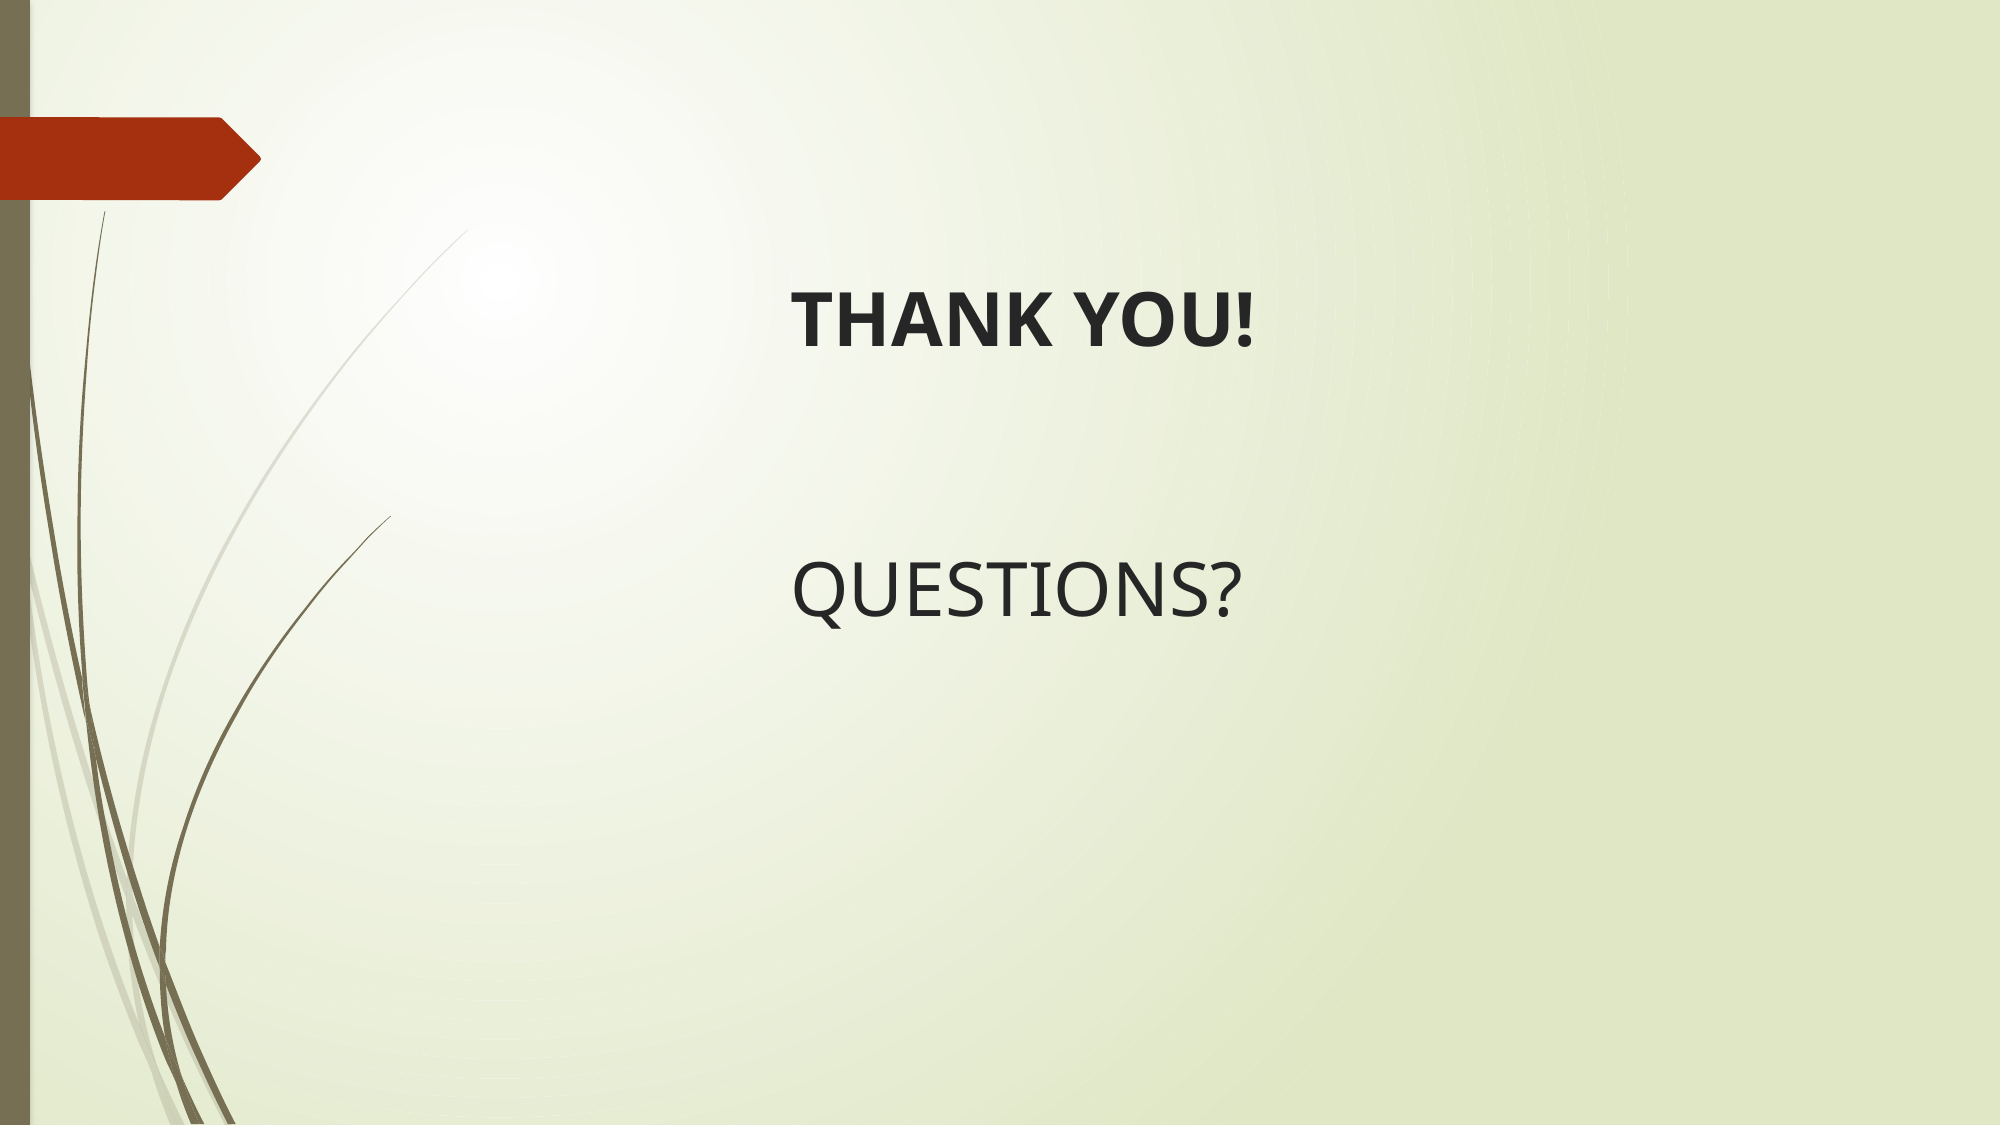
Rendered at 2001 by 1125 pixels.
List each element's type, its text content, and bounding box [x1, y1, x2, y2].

title THANK YOU! QUESTIONS? [775, 263, 1437, 664]
